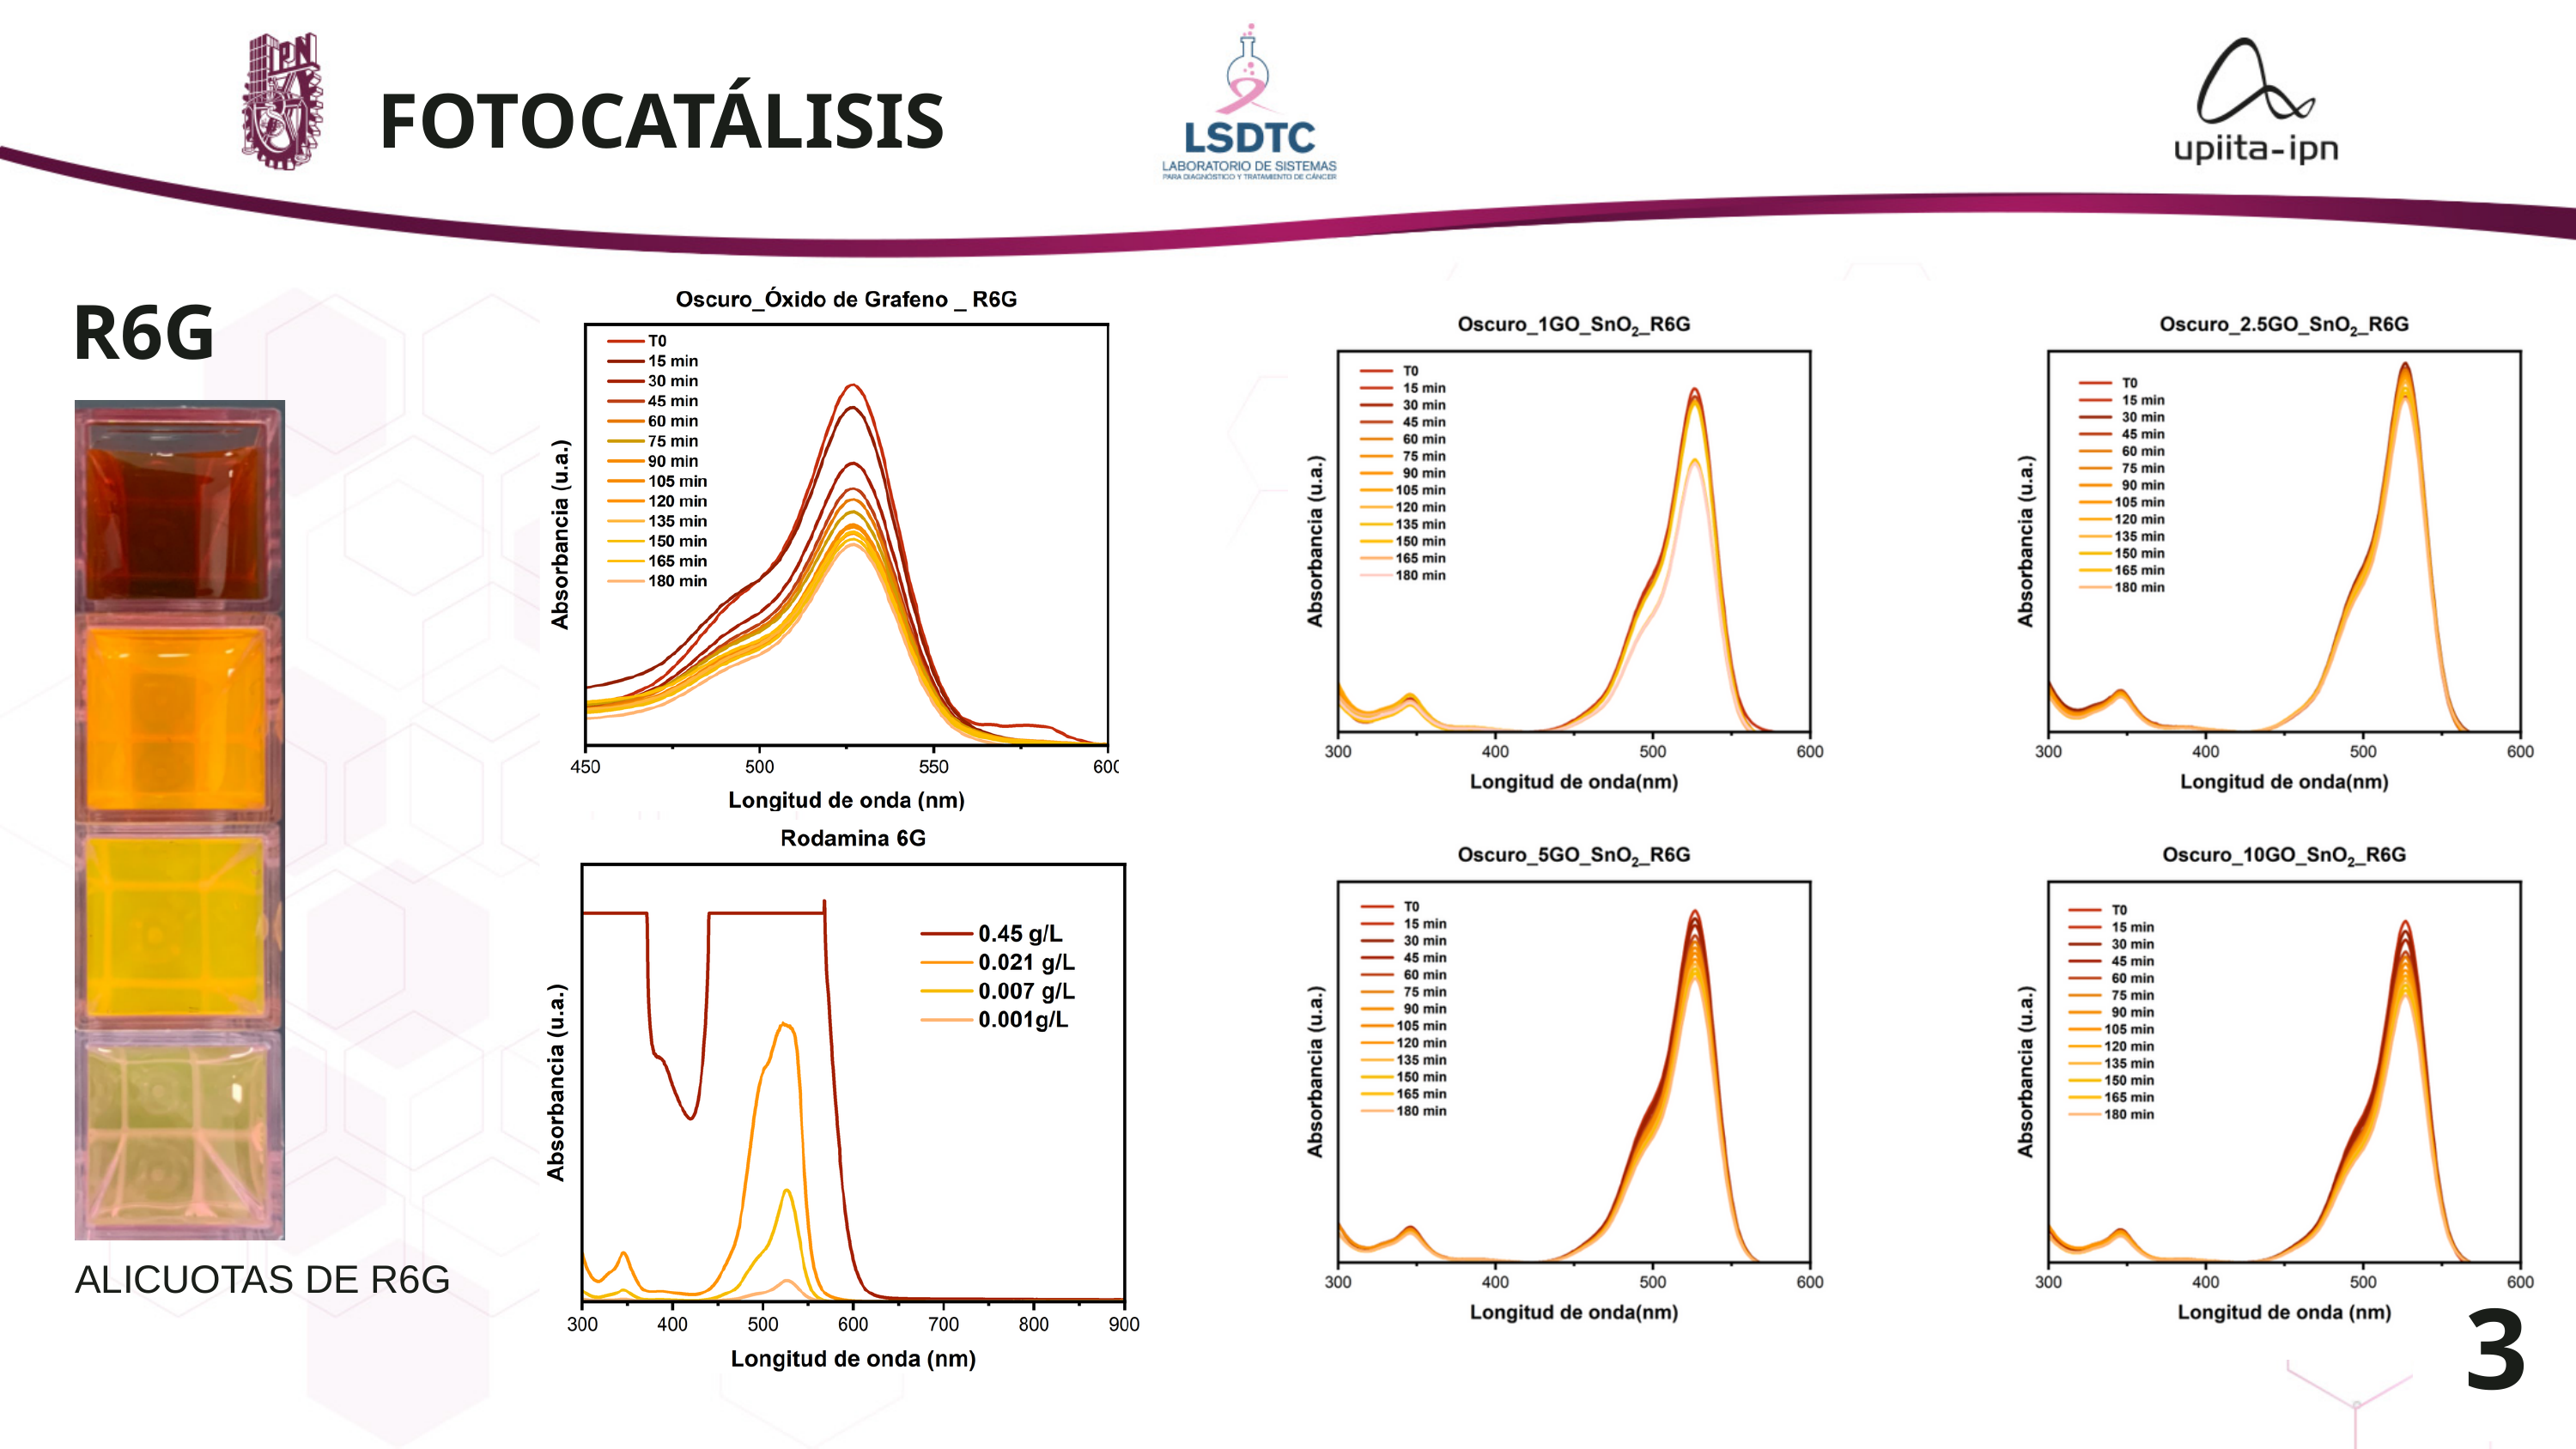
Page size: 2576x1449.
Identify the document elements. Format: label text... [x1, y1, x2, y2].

text_box R6G [70, 269, 1094, 375]
text_box ALICUOTAS DE R6G [75, 1246, 1097, 1302]
text_box [539, 820, 1147, 1373]
text_box [0, 0, 2576, 1449]
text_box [2412, 1307, 2576, 1442]
text_box [1288, 281, 2544, 1360]
text_box 32 [2433, 1255, 2559, 1306]
text_box FOTOCATÁLISIS [377, 58, 1400, 163]
text_box [75, 400, 286, 1240]
text_box [539, 281, 1119, 811]
